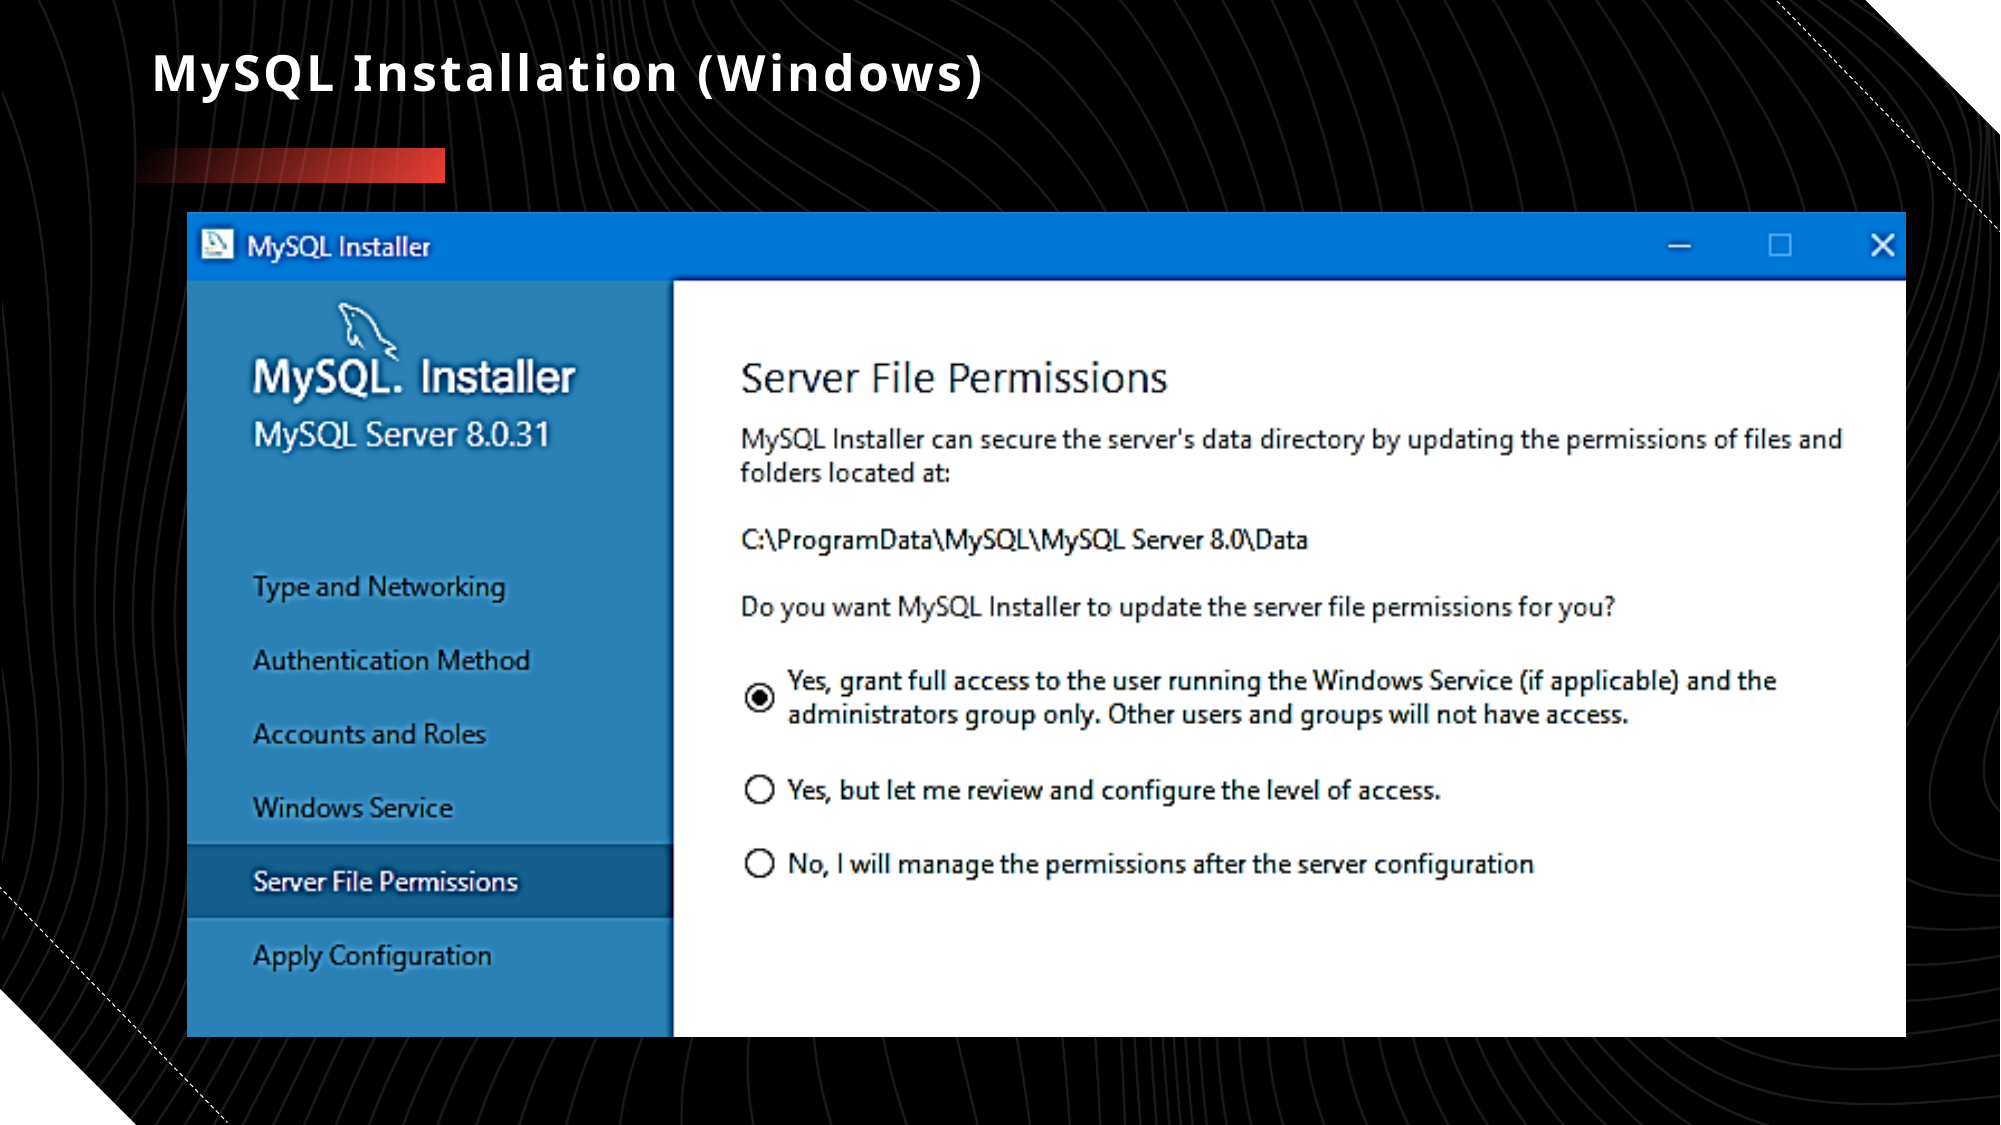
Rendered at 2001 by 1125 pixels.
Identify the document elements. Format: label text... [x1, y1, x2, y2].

title MySQL Installation (Windows) [136, 27, 1863, 124]
picture [187, 212, 1906, 1037]
